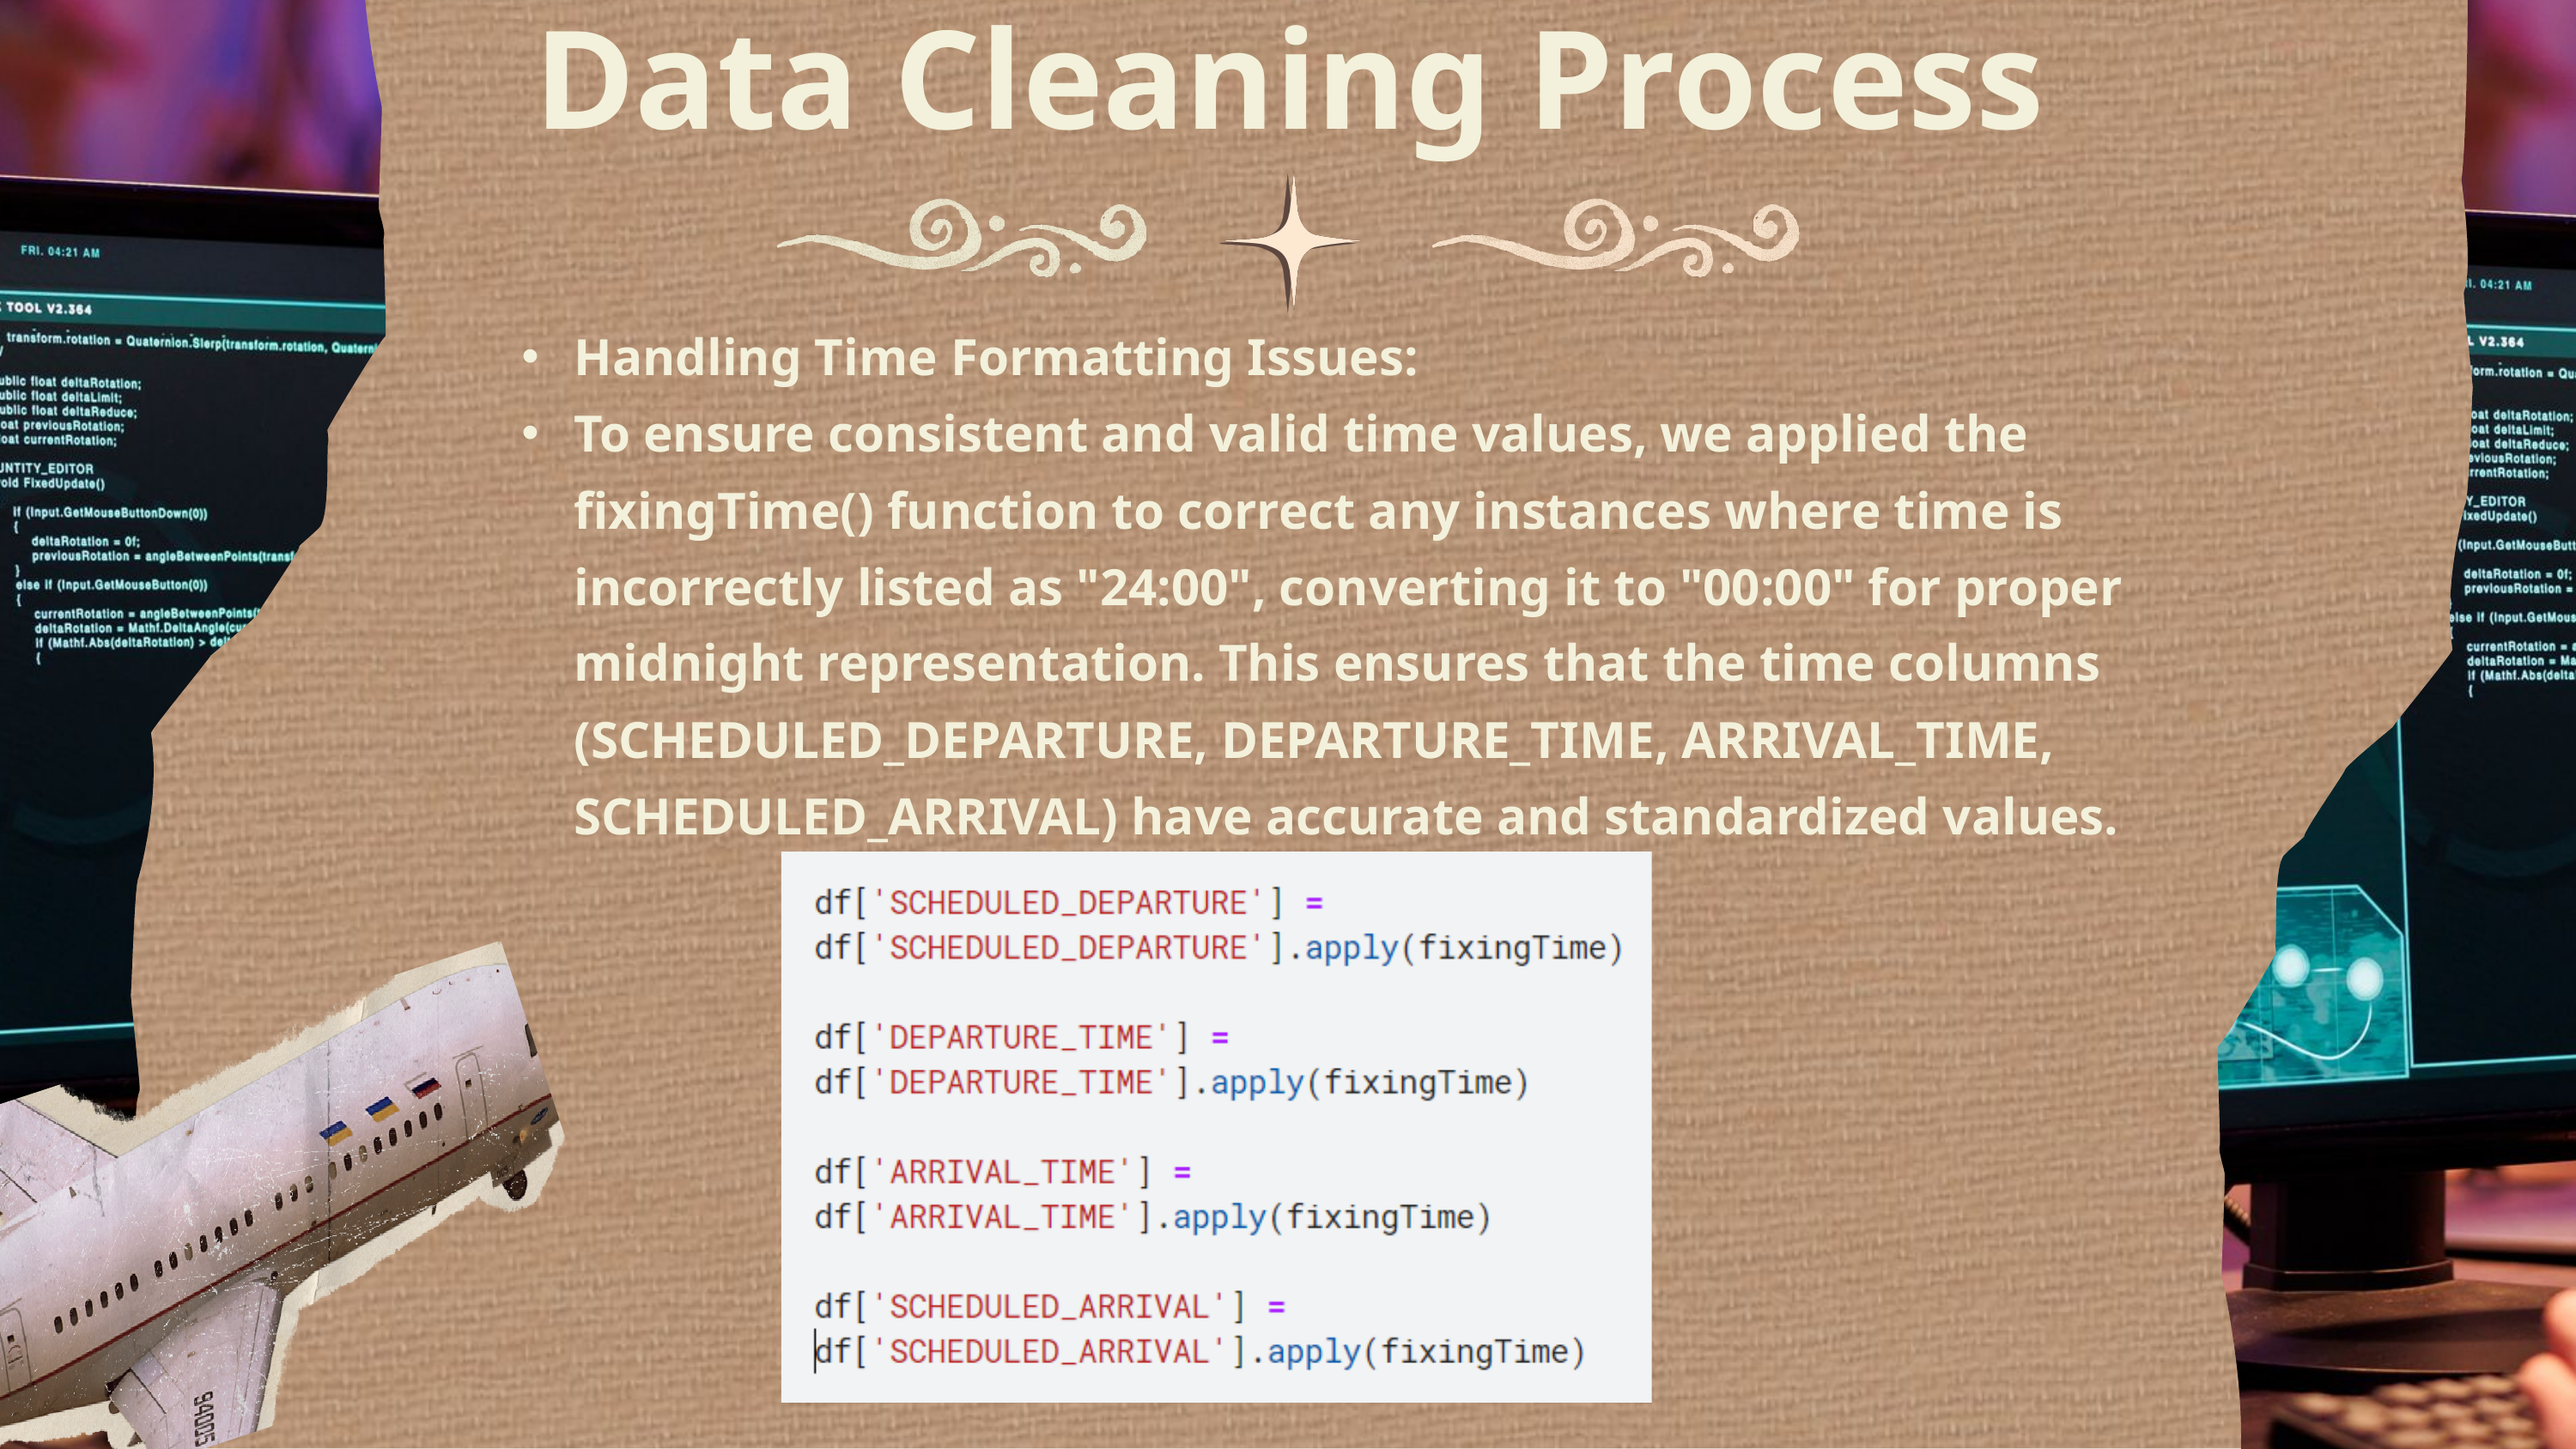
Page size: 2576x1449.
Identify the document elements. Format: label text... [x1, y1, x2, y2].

text_box [396, 940, 623, 1386]
text_box [776, 198, 1147, 277]
text_box Data Cleaning Process [499, 22, 2080, 157]
text_box [396, 0, 2210, 1449]
text_box [781, 852, 1652, 1403]
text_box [0, 0, 390, 1449]
text_box Handling Time Formatting Issues: To ensure consistent and valid time values, we applied the fixingTime() function to correct any instances where time is incorrectly listed as "24:00", converting it to "00:00" for proper midnight representation. This ensures that the time columns (SCHEDULED_DEPARTURE, DEPARTURE_TIME, ARRIVAL_TIME, SCHEDULED_ARRIVAL) have accurate and standardized values. [469, 309, 2210, 895]
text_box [2214, 0, 2576, 1449]
text_box [1431, 198, 1800, 277]
text_box [1216, 165, 1363, 318]
